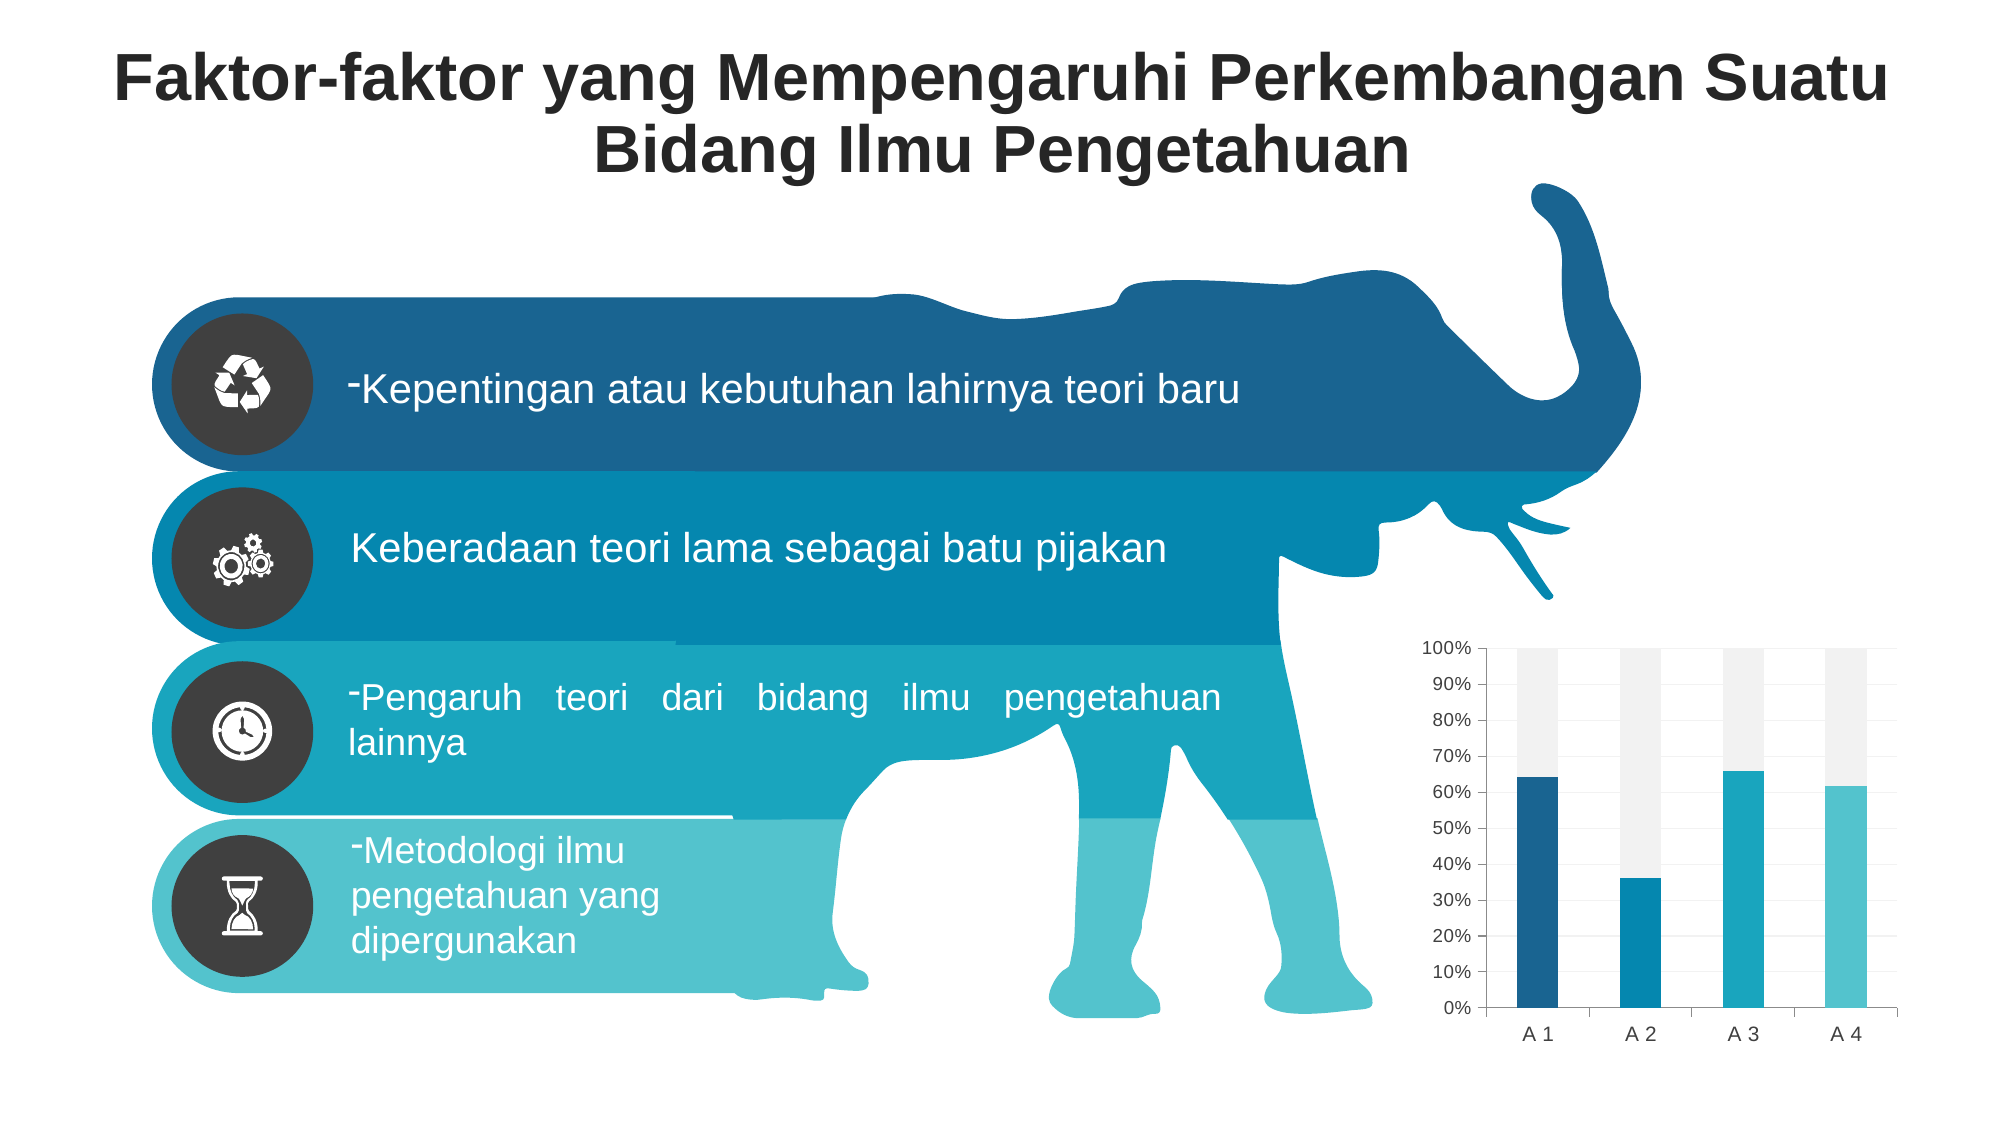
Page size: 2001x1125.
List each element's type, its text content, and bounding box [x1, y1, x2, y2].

text_box [150, 296, 876, 471]
chart [1411, 629, 1908, 1055]
text_box [1229, 820, 1373, 1014]
text_box [670, 643, 1318, 820]
text_box [170, 660, 315, 805]
text_box Kepentingan atau kebutuhan lahirnya teori baru [332, 354, 1317, 420]
text_box [170, 486, 315, 631]
text_box Metodologi ilmu pengetahuan yang dipergunakan [336, 818, 869, 969]
text_box [675, 471, 1597, 645]
text_box Pengaruh teori dari bidang ilmu pengetahuan lainnya [333, 665, 1237, 771]
text_box Keberadaan teori lama sebagai batu pijakan [335, 513, 1229, 578]
text_box [211, 353, 272, 417]
text_box [150, 470, 694, 643]
text_box [150, 640, 732, 817]
text_box [694, 183, 1641, 471]
list Faktor-faktor yang Mempengaruhi Perkembangan Suatu Bidang Ilmu Pengetahuan [53, 55, 1952, 175]
text_box [170, 312, 315, 457]
text_box [170, 834, 315, 978]
text_box [150, 817, 735, 995]
text_box [220, 875, 264, 937]
text_box [211, 700, 274, 762]
text_box [730, 969, 869, 1001]
text_box [1048, 818, 1161, 1019]
text_box [211, 531, 275, 588]
